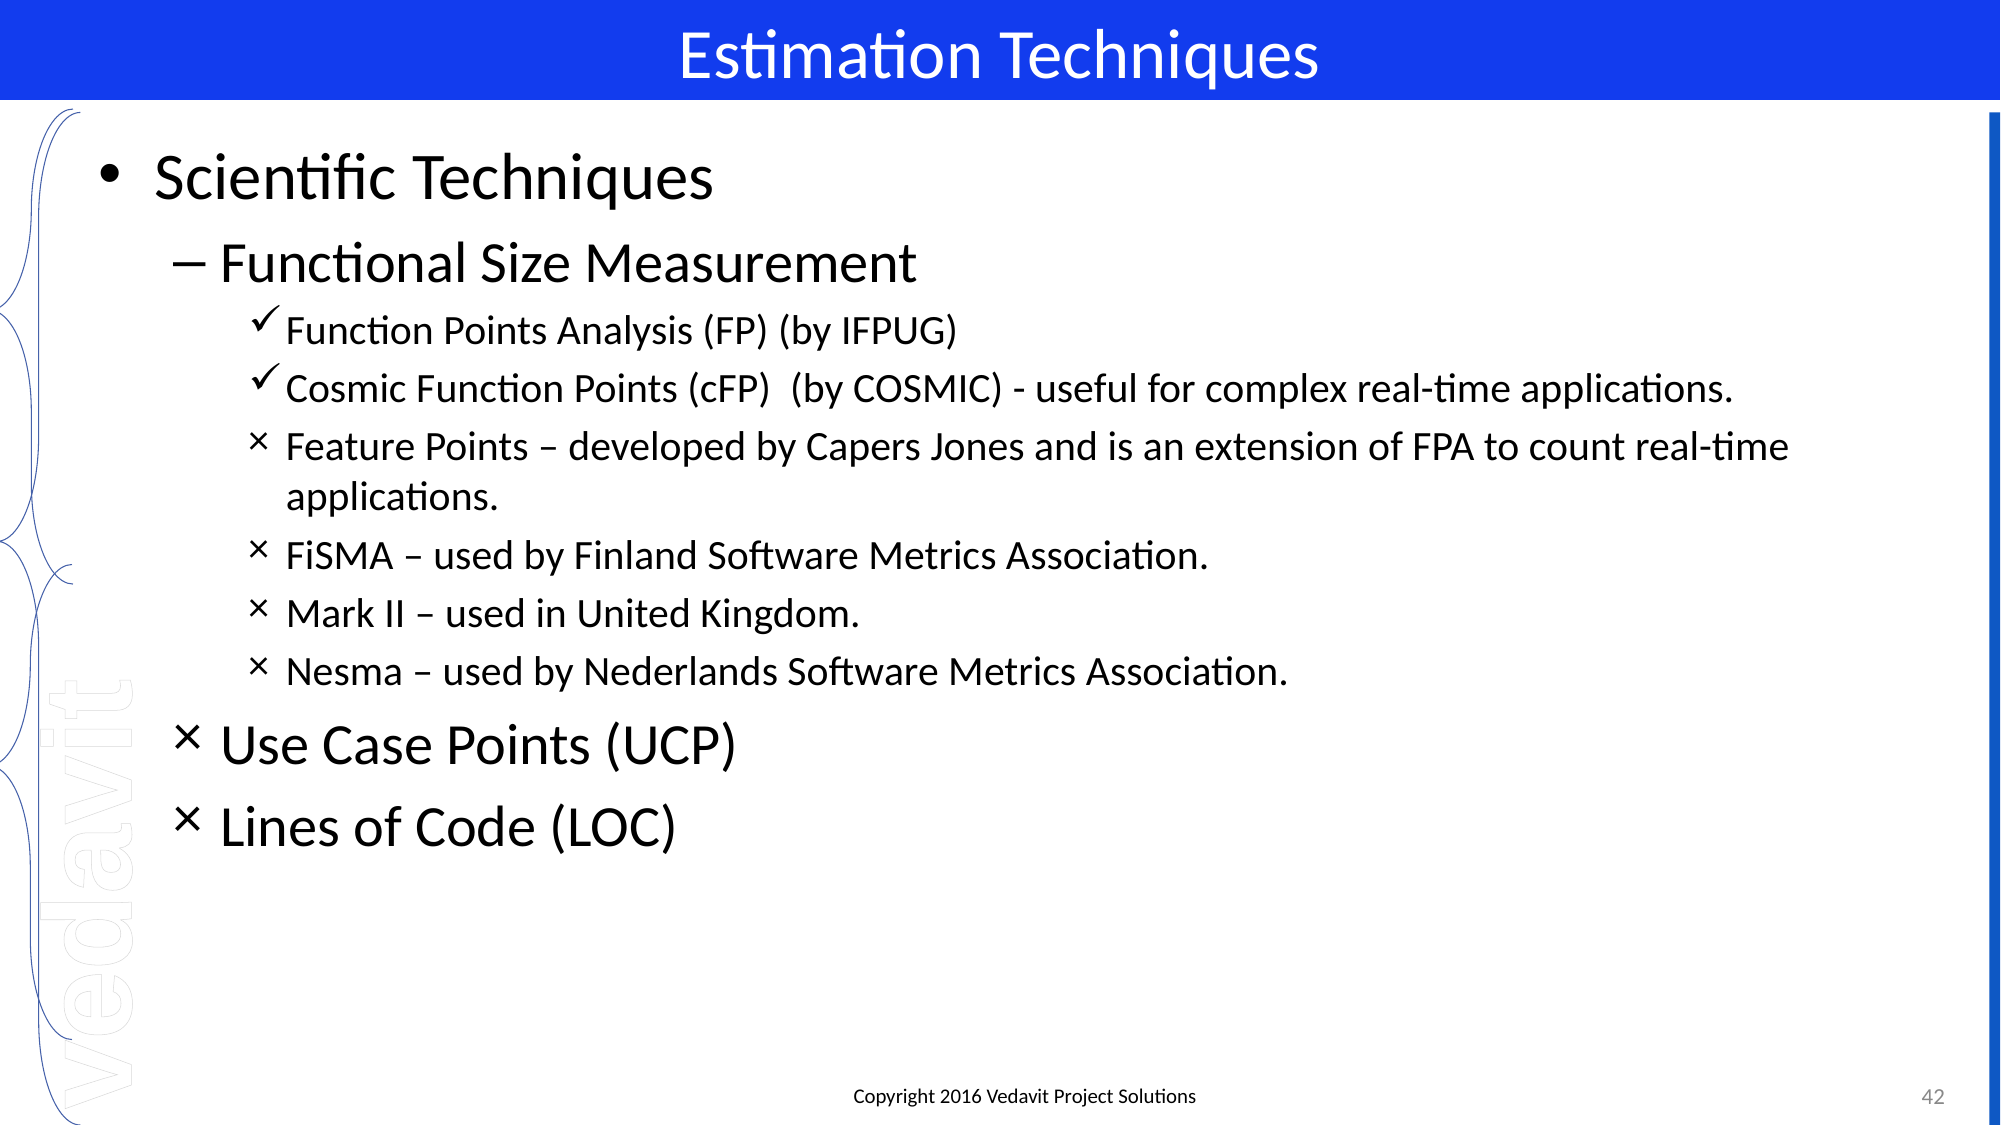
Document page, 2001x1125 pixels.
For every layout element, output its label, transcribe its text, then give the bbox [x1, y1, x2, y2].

slide_number 42 [1866, 1065, 2000, 1125]
title Estimation Techniques [0, 0, 2000, 100]
list Scientific Techniques Functional Size Measurement Function Points Analysis (FP) (by IFPUG) Cosmic Function Points (cFP) (by COSMIC) - useful for complex real-time applications. Feature Points – developed by Capers Jones and is an extension of FPA to count real-time applications. FiSMA – used by Finland Software Metrics Association. Mark II – used in United Kingdom. Nesma – used by Nederlands Software Metrics Association. Use Case Points (UCP) Lines of Code (LOC) [83, 125, 1884, 975]
